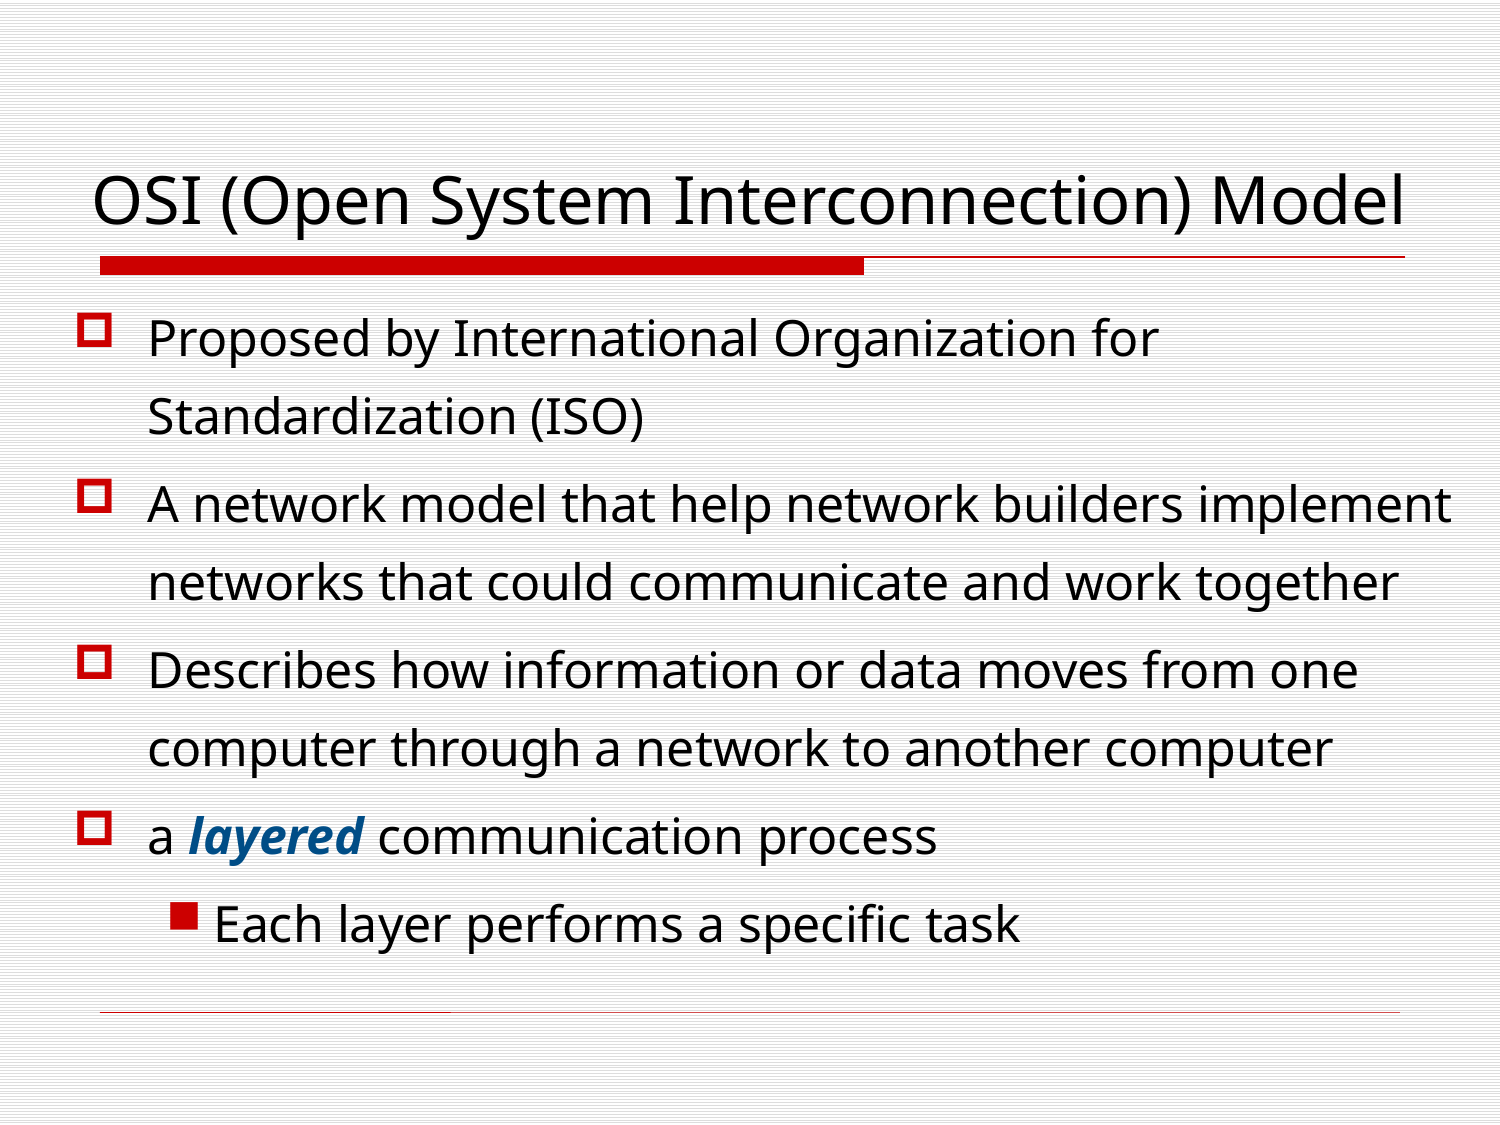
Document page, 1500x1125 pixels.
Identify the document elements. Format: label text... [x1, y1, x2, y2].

text_box OSI (Open System Interconnection) Model [76, 18, 1500, 246]
text_box Proposed by International Organization for Standardization (ISO) A network model that help network builders implement networks that could communicate and work together Describes how information or data moves from one computer through a network to another computer a layered communication process Each layer performs a specific task [58, 281, 1500, 984]
